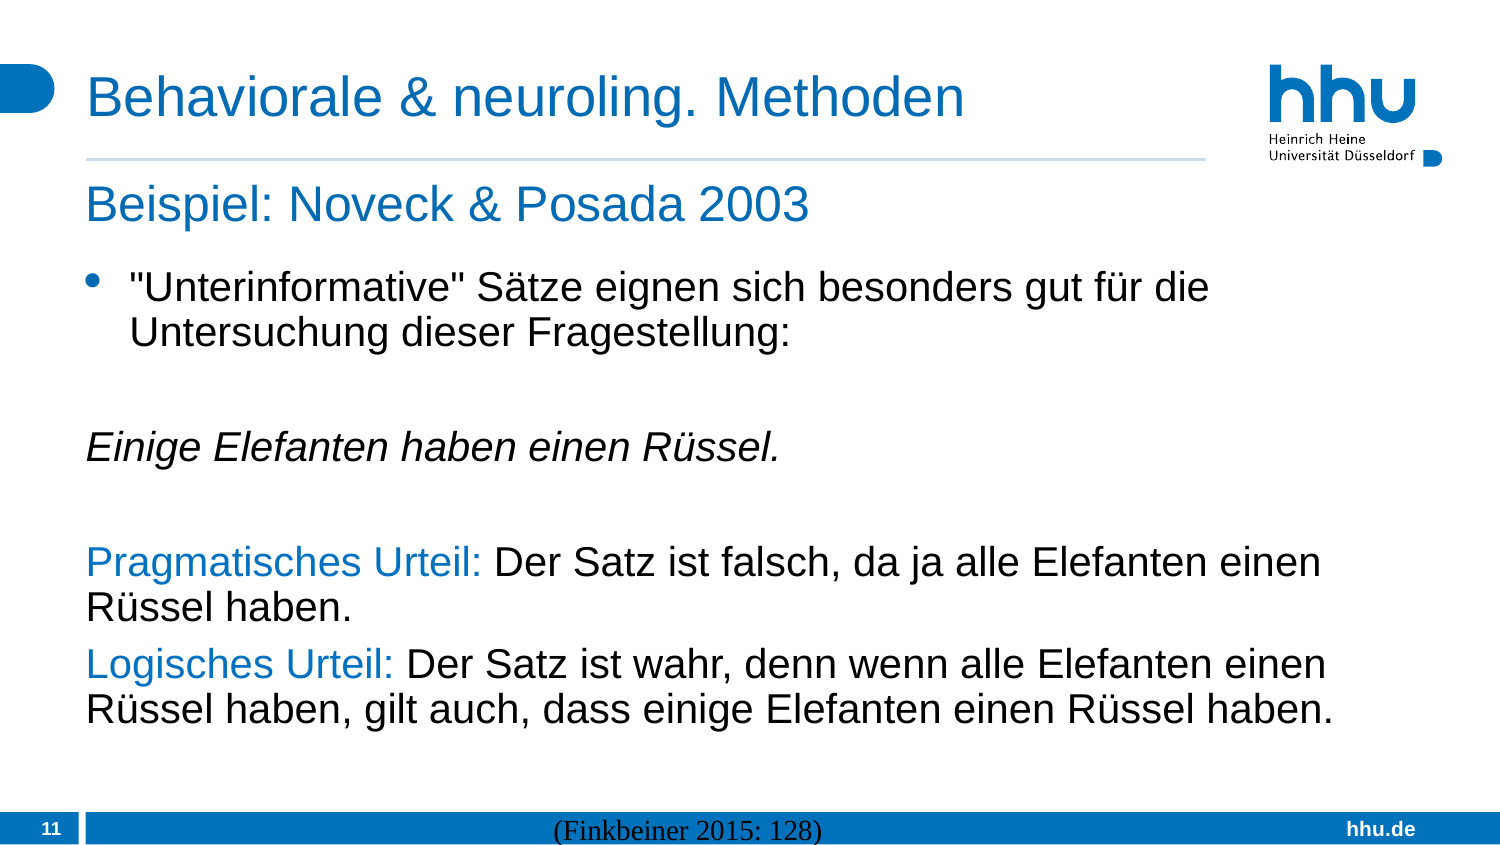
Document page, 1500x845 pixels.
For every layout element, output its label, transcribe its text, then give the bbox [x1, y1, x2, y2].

slide_number 11 [5, 816, 62, 841]
list "Unterinformative" Sätze eignen sich besonders gut für die Untersuchung dieser Fragestellung: Einige Elefanten haben einen Rüssel. Pragmatisches Urteil: Der Satz ist falsch, da ja alle Elefanten einen Rüssel haben. Logisches Urteil: Der Satz ist wahr, denn wenn alle Elefanten einen Rüssel haben, gilt auch, dass einige Elefanten einen Rüssel haben. [85, 253, 1415, 797]
title Behaviorale & neuroling. Methoden [86, 54, 1207, 129]
footer (Finkbeiner 2015: 128) [103, 816, 1273, 841]
list Beispiel: Noveck & Posada 2003 [85, 178, 1415, 232]
